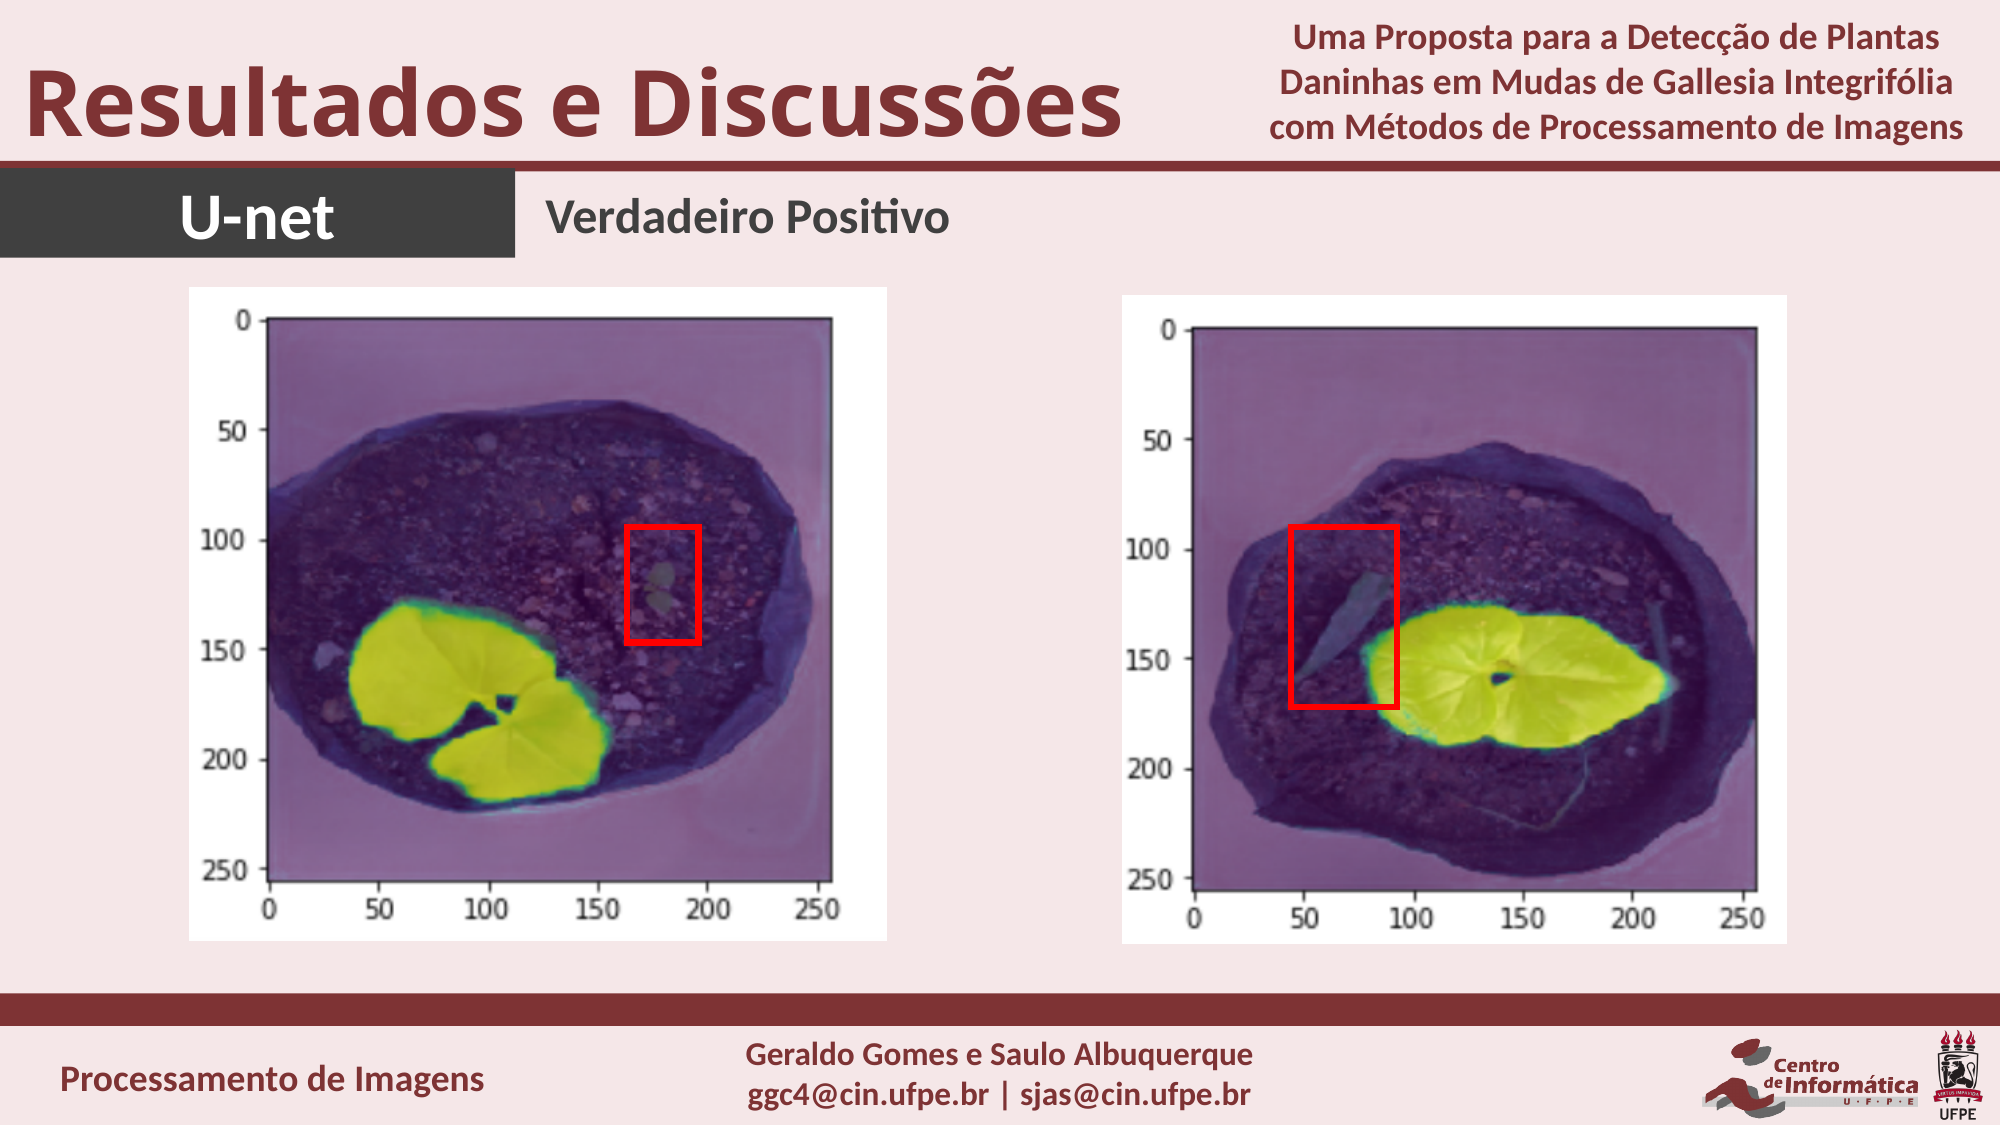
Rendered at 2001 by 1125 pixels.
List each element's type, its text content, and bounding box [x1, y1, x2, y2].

picture [1122, 295, 1787, 944]
text_box Processamento de Imagens [45, 1046, 501, 1107]
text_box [189, 287, 887, 941]
text_box [0, 160, 2000, 172]
text_box Verdadeiro Positivo [530, 176, 966, 252]
text_box Geraldo Gomes e Saulo Albuquerque ggc4@cin.ufpe.br | sjas@cin.ufpe.br [730, 1024, 1270, 1120]
text_box Resultados e Discussões [7, 37, 1140, 162]
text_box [1694, 1022, 1991, 1125]
text_box [0, 992, 2000, 1027]
text_box Uma Proposta para a Detecção de Plantas Daninhas em Mudas de Gallesia Integrifólia com Métodos de Processamento de Imagens [1243, 4, 1991, 155]
text_box U-net [0, 167, 516, 259]
